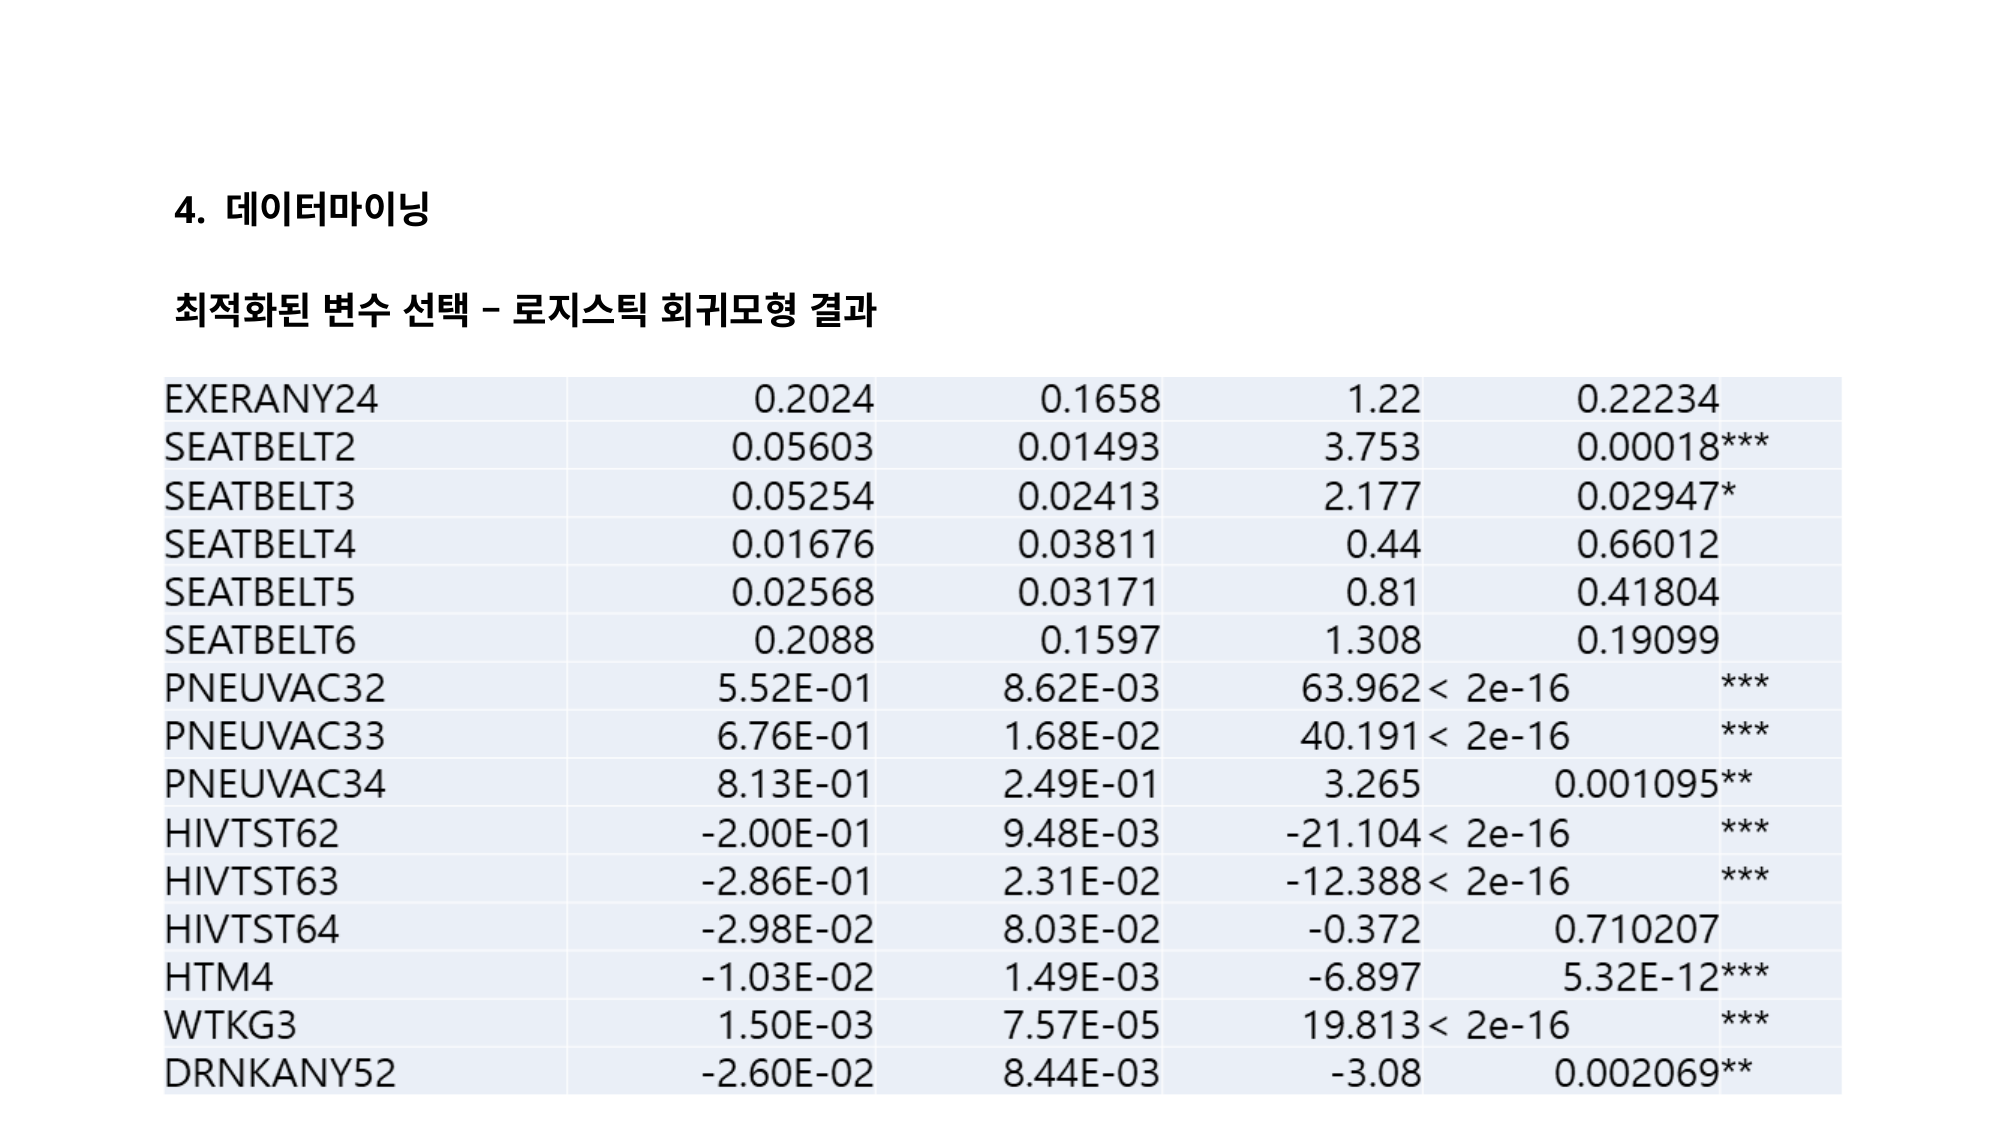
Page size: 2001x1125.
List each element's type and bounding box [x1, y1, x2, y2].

text_box [159, 178, 663, 239]
text_box [159, 279, 1059, 340]
picture [159, 377, 1890, 1108]
